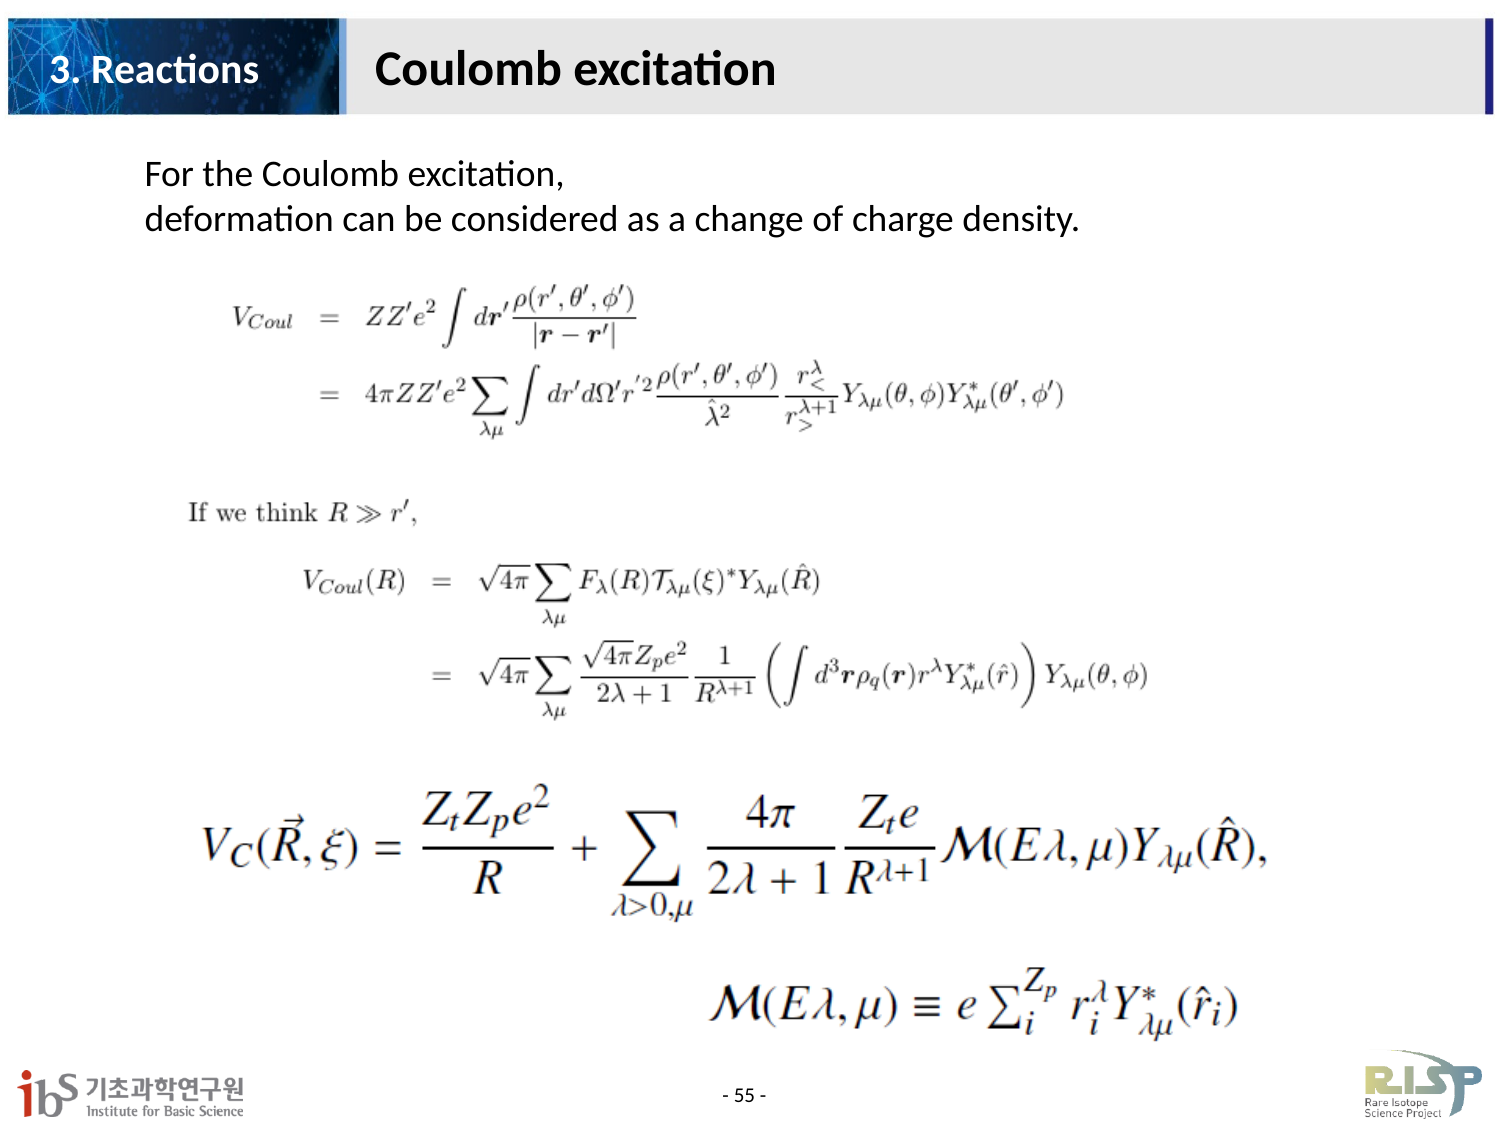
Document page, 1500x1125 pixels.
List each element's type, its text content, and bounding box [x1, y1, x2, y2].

picture [1364, 1049, 1482, 1119]
picture [171, 479, 1183, 735]
picture [702, 963, 1245, 1046]
picture [171, 762, 1278, 938]
picture [203, 261, 1103, 451]
picture [2, 10, 1500, 130]
text_box For the Coulomb excitation, deformation can be considered as a change of charge density. [129, 141, 1097, 247]
picture [17, 1070, 243, 1117]
